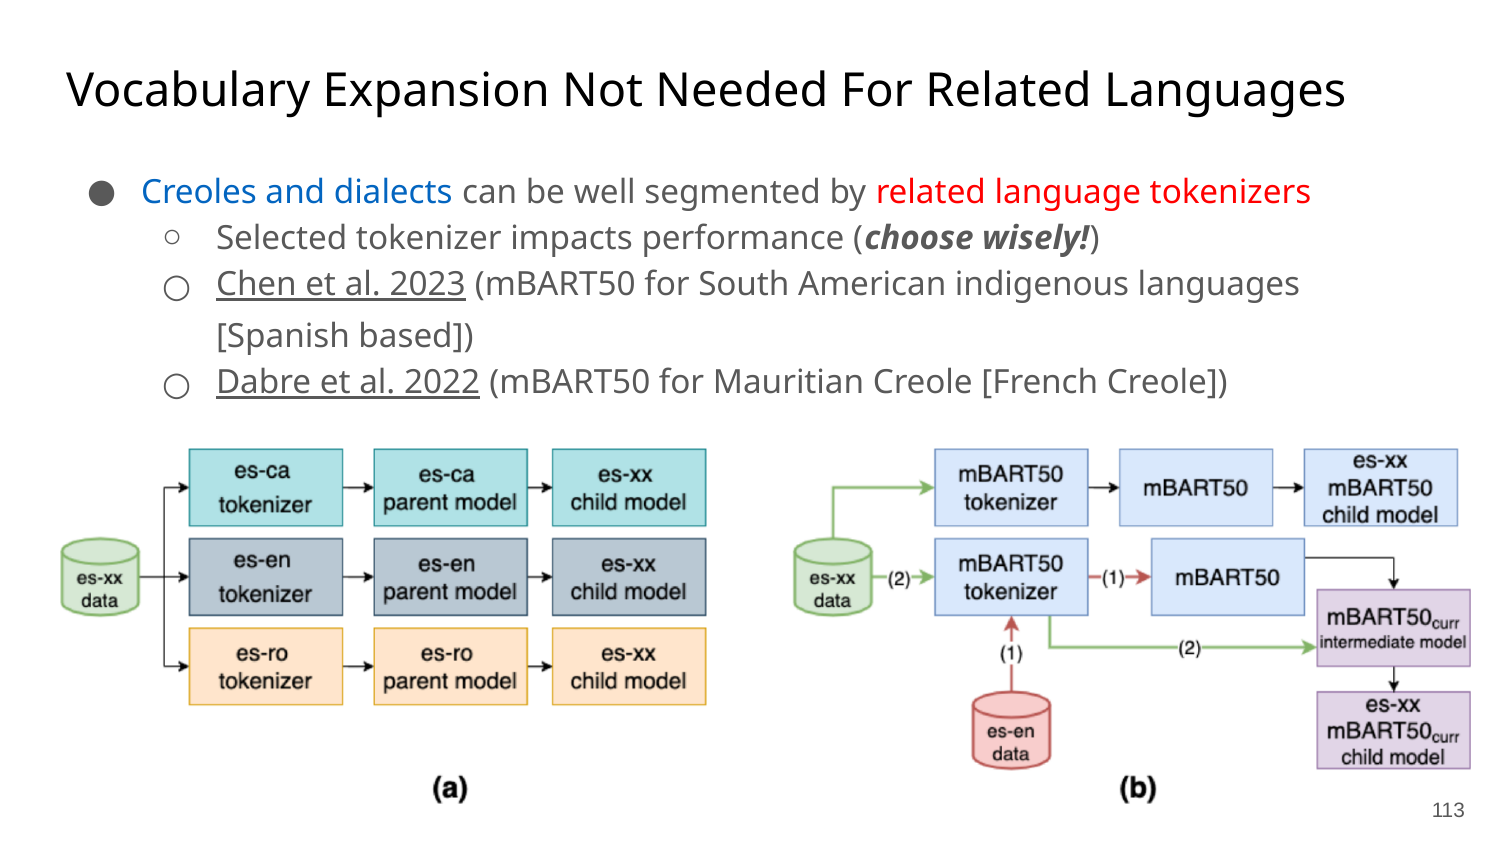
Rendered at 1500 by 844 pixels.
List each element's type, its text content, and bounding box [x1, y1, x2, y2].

list Creoles and dialects can be well segmented by related language tokenizers Selected tokenizer impacts performance (choose wisely!) Chen et al. 2023 (mBART50 for South American indigenous languages [Spanish based]) Dabre et al. 2022 (mBART50 for Mauritian Creole [French Creole]) [51, 149, 1449, 402]
title Vocabulary Expansion Not Needed For Related Languages [51, 44, 1449, 139]
picture [0, 404, 1500, 834]
